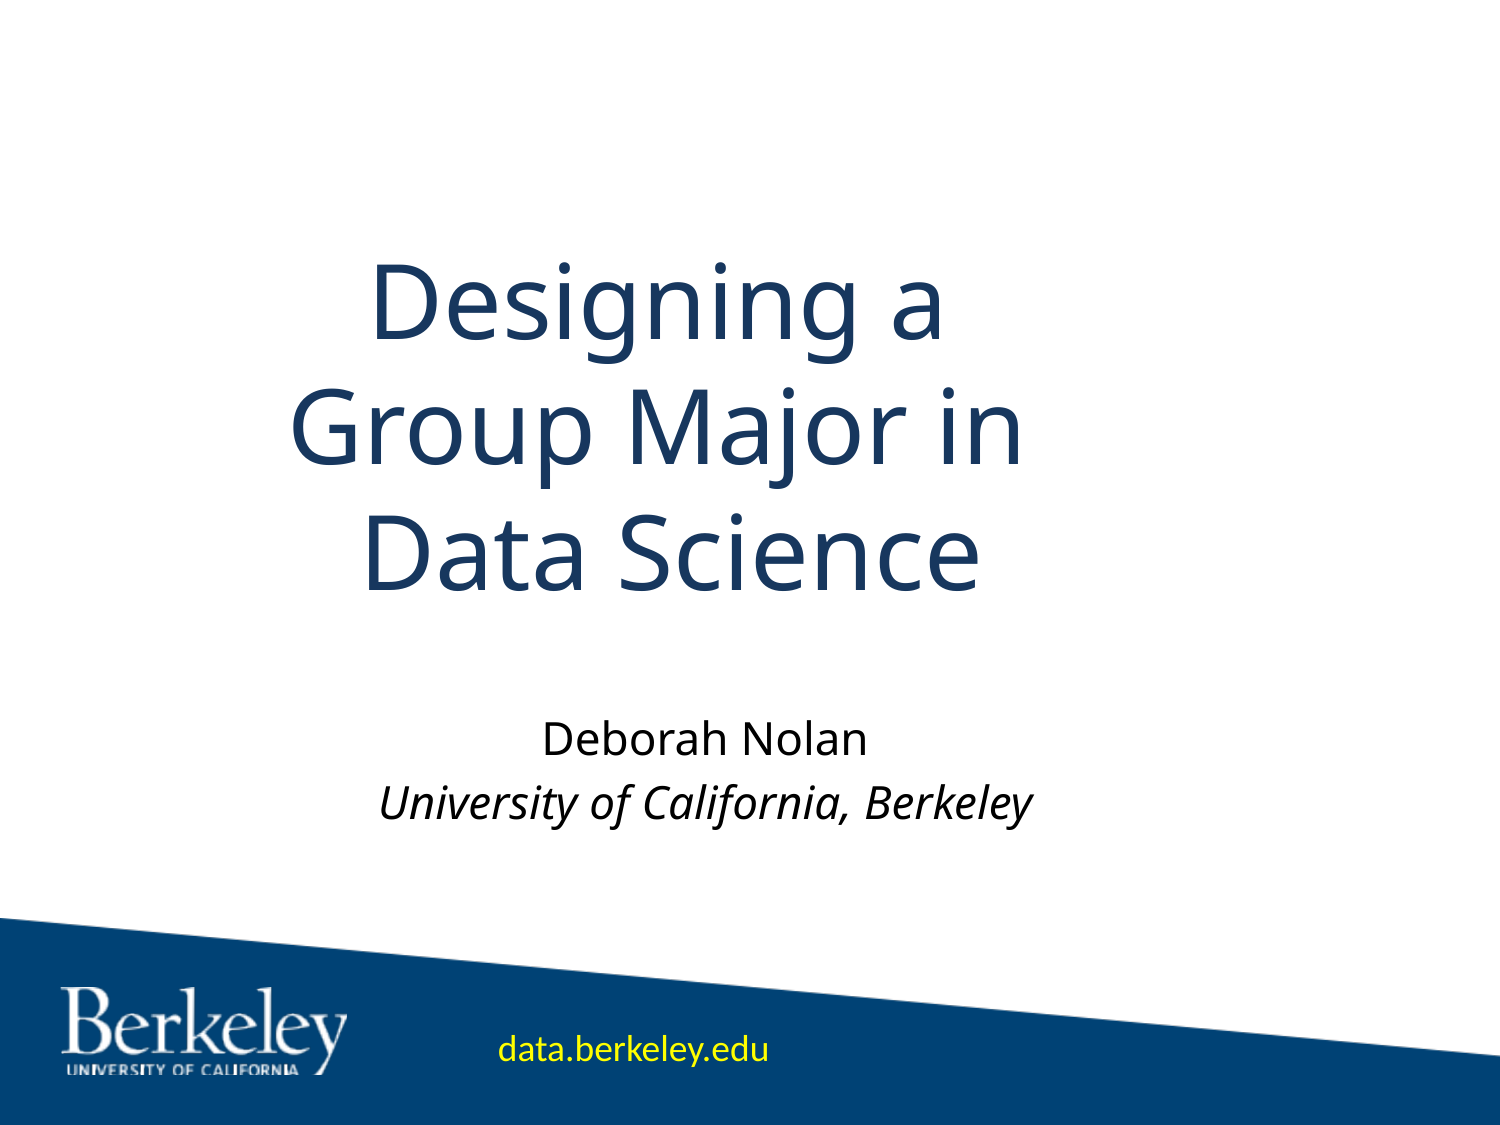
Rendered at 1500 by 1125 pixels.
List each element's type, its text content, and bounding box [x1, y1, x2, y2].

title Designing a Group Major in Data Science [112, 288, 1231, 558]
subtitle Deborah Nolan University of California, Berkeley [180, 702, 1231, 885]
text_box data.berkeley.edu [483, 1016, 785, 1077]
